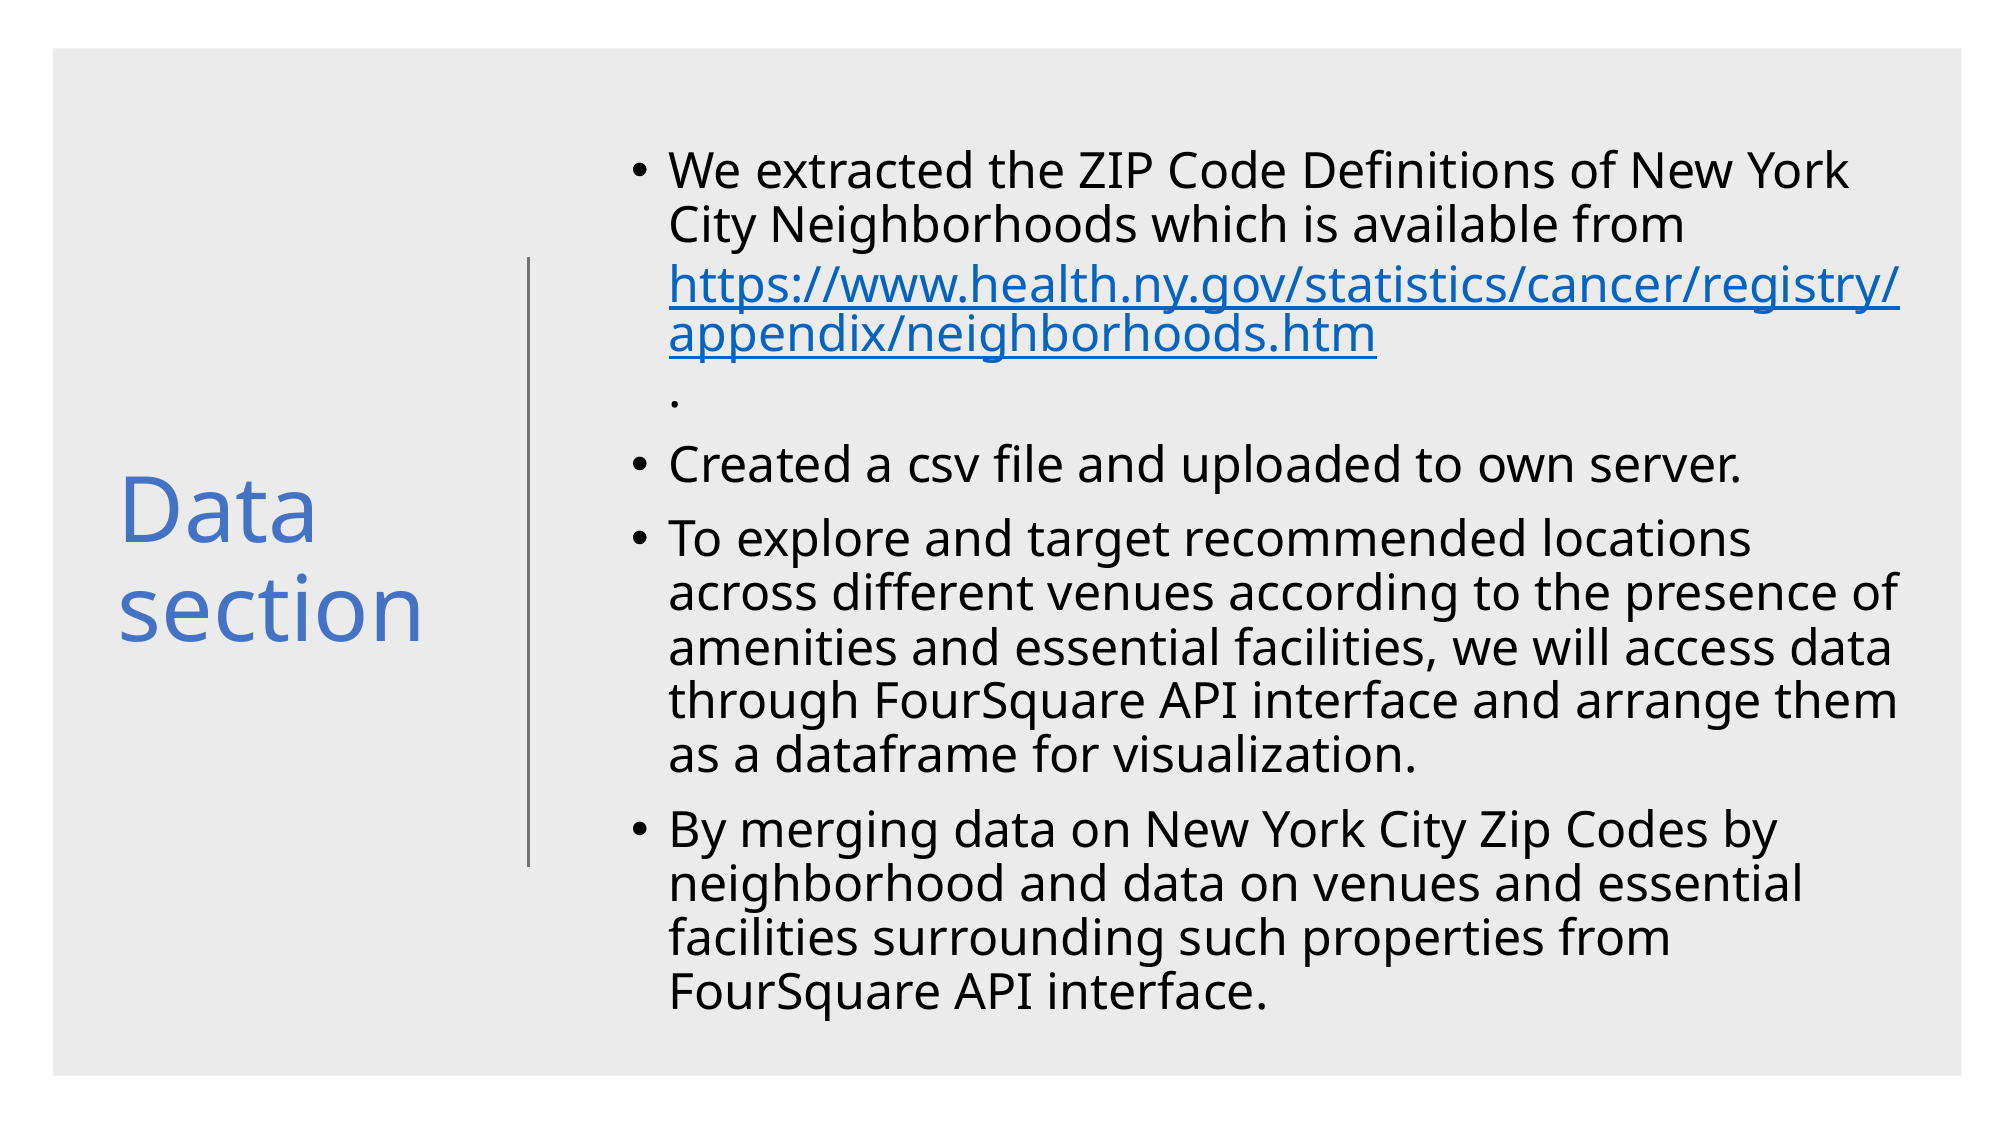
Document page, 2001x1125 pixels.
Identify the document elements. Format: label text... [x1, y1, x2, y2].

title Data section [102, 157, 561, 967]
text_box [52, 47, 1962, 1077]
list We extracted the ZIP Code Definitions of New York City Neighborhoods which is available from https://www.health.ny.gov/statistics/cancer/registry/appendix/neighborhoods.htm. Created a csv file and uploaded to own server. To explore and target recommended locations across different venues according to the presence of amenities and essential facilities, we will access data through FourSquare API interface and arrange them as a dataframe for visualization. By merging data on New York City Zip Codes by neighborhood and data on venues and essential facilities surrounding such properties from FourSquare API interface. [615, 69, 1921, 1048]
